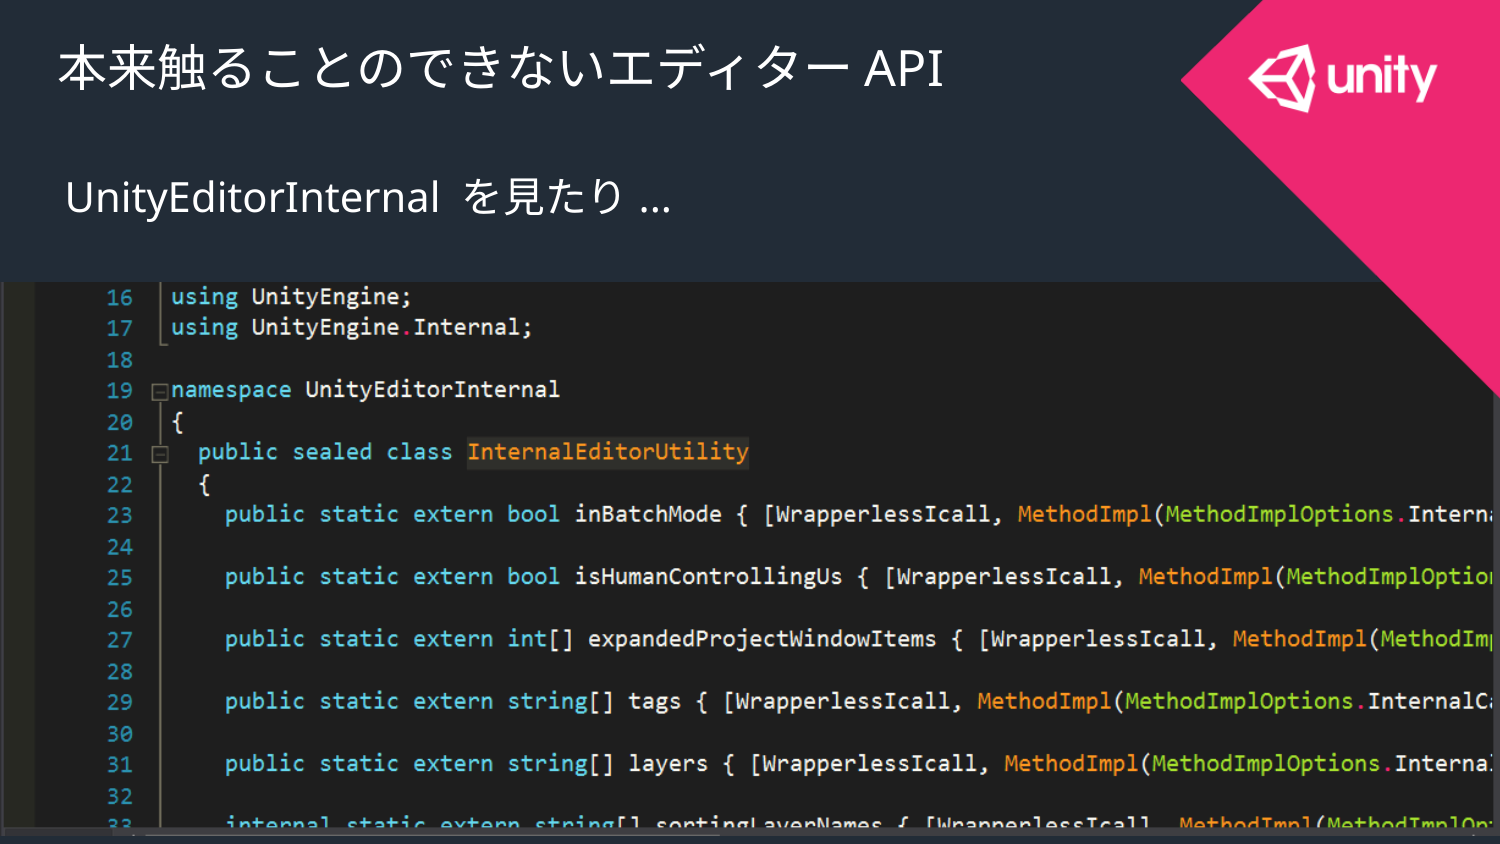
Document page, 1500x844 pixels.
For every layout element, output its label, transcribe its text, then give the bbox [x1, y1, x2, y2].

title 本来触ることのできないエディターAPI [56, 31, 1174, 102]
picture [0, 0, 1500, 836]
list UnityEditorInternal を見たり... [56, 102, 1174, 280]
